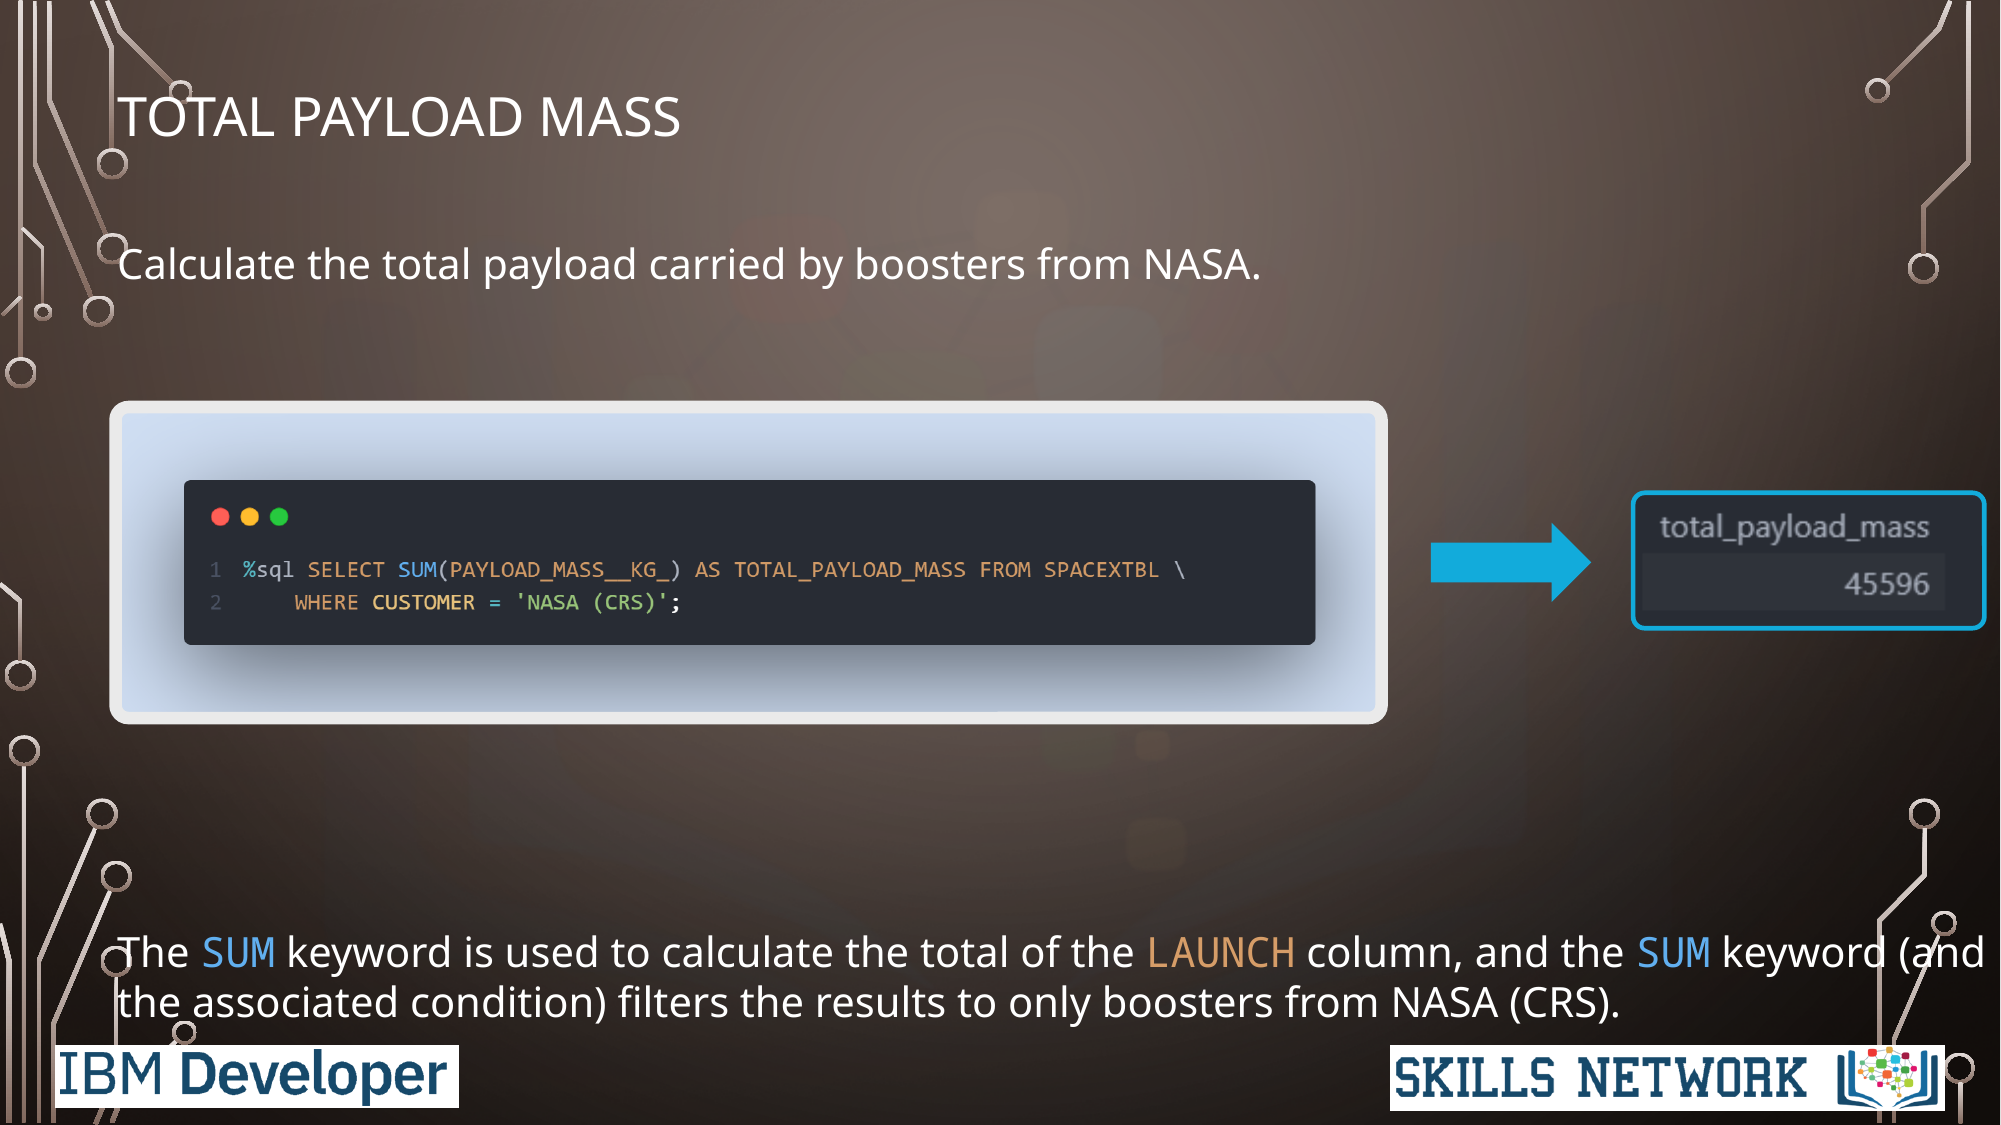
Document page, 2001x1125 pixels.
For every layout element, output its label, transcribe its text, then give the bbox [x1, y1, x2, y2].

picture [55, 1045, 459, 1108]
text_box Total Payload Mass [117, 30, 1913, 149]
text_box Calculate the total payload carried by boosters from NASA. The SUM keyword is used to calculate the total of the LAUNCH column, and the SUM keyword (and the associated condition) filters the results to only boosters from NASA (CRS). [117, 237, 1989, 1050]
picture [115, 406, 1382, 719]
picture [1632, 492, 1985, 629]
text_box [1430, 522, 1592, 603]
picture [1390, 1050, 1945, 1111]
